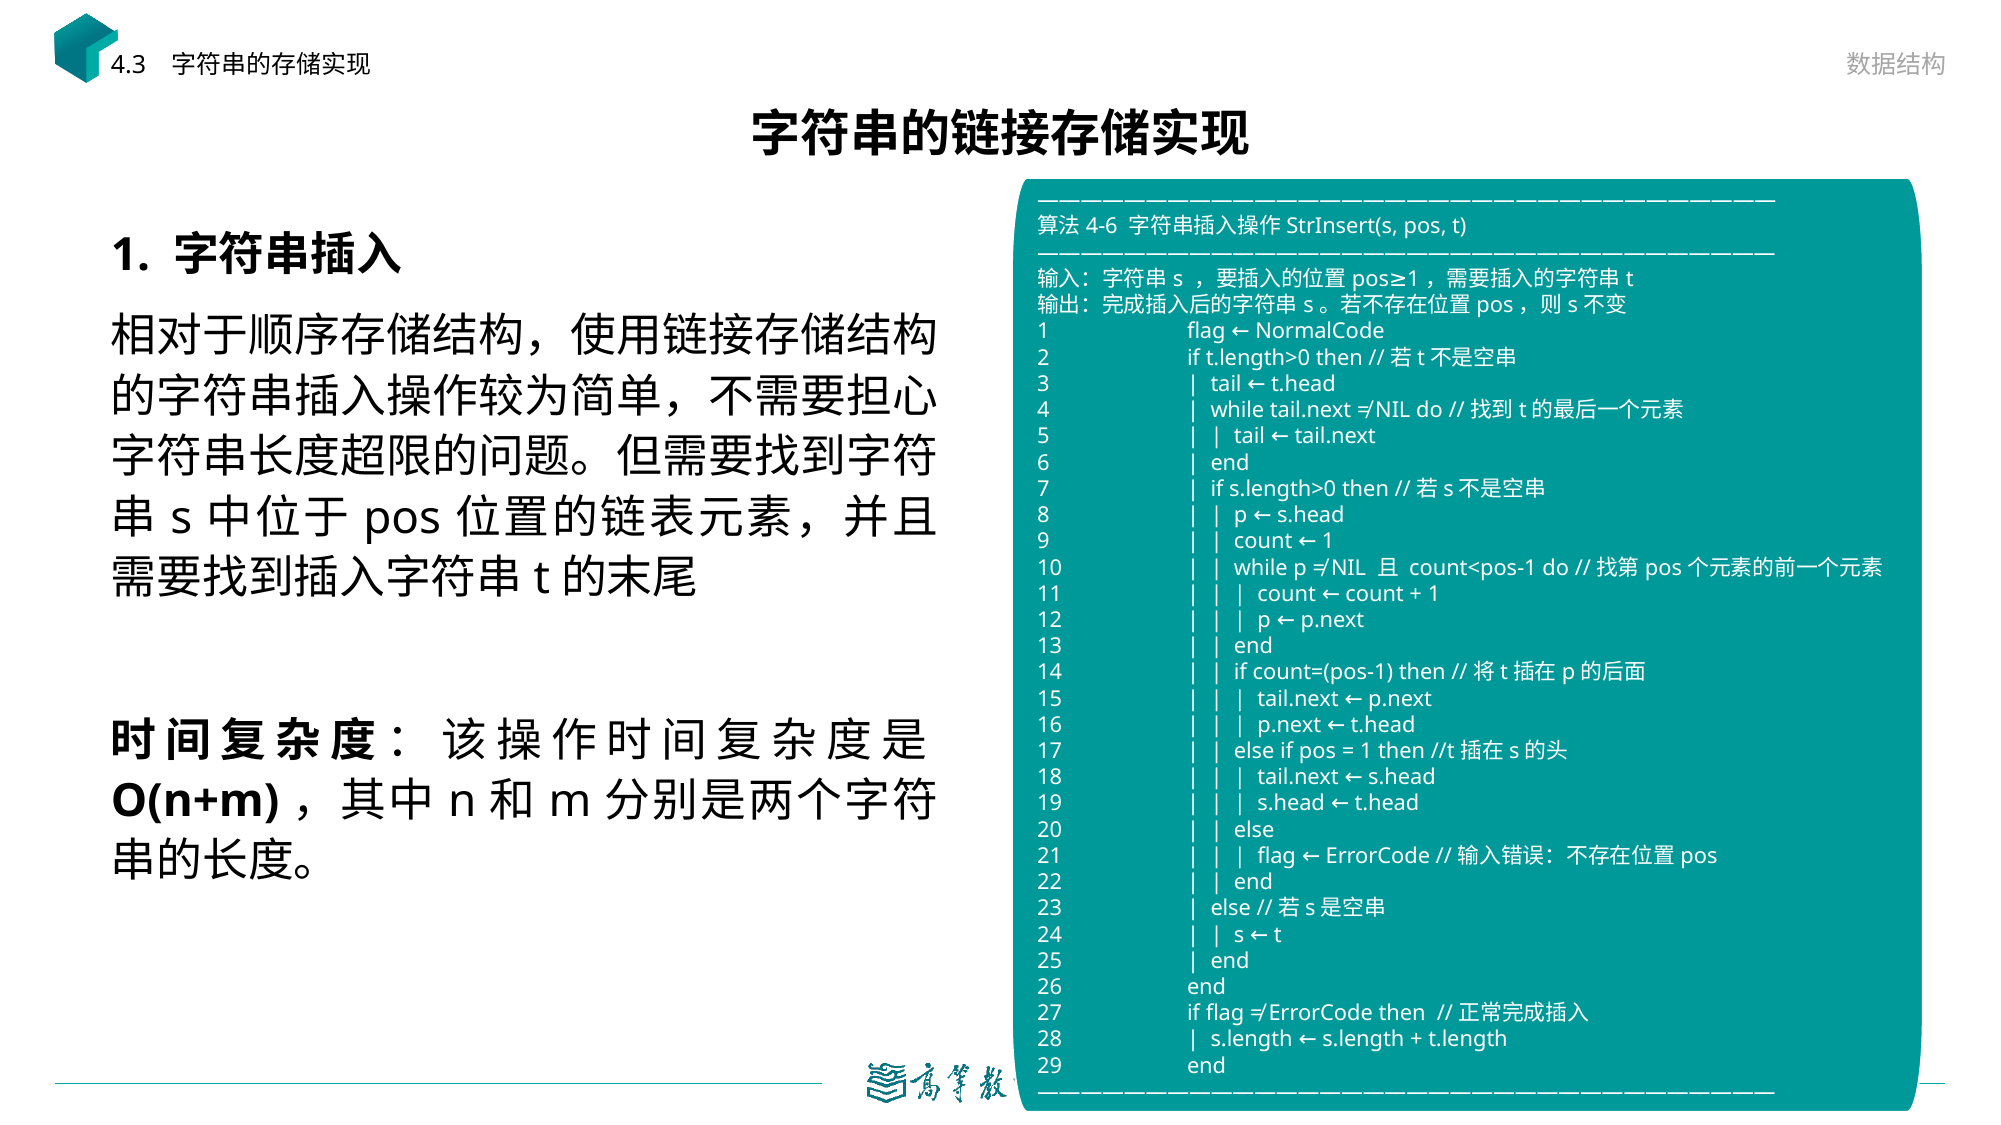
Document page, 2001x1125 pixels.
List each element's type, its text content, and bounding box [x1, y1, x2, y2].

list 1. 字符串插入 相对于顺序存储结构，使用链接存储结构的字符串插入操作较为简单，不需要担心字符串长度超限的问题。但需要找到字符串s中位于pos位置的链表元素，并且需要找到插入字符串t的末尾 时间复杂度：该操作时间复杂度是O(n+m)，其中n和m分别是两个字符串的长度。 [95, 211, 954, 591]
subtitle 4.3 字符串的存储实现 [95, 44, 894, 99]
picture [867, 1063, 1019, 1103]
title 字符串的链接存储实现 [137, 92, 1863, 178]
text_box [95, 591, 954, 1042]
text_box —————————————————————————————————— 算法4-6 字符串插入操作StrInsert(s, pos, t) —————————————————————————————————— 输入：字符串s ，要插入的位置pos≥1，需要插入的字符串t 输出：完成插入后的字符串s。若不存在位置pos，则s不变 1 flag ← NormalCode 2 if t.length>0 then //若t不是空串 3 | tail ← t.head 4 | while tail.next ≠ NIL do //找到t的最后一个元素 5 | | tail ← tail.next 6 | end 7 | if s.length>0 then //若s不是空串 8 | | p ← s.head 9 | | count ← 1 10 | | while p ≠ NIL 且 count<pos-1 do //找第pos个元素的前一个元素 11 | | | count ← count + 1 12 | | | p ← p.next 13 | | end 14 | | if count=(pos-1) then //将t插在p的后面 15 | | | tail.next ← p.next 16 | | | p.next ← t.head 17 | | else if pos = 1 then //t插在s的头 18 | | | tail.next ← s.head 19 | | | s.head ← t.head 20 | | else 21 | | | flag ← ErrorCode //输入错误：不存在位置pos 22 | | end 23 | else //若s是空串 24 | | s ← t 25 | end 26 end 27 if flag ≠ ErrorCode then //正常完成插入 28 | s.length ← s.length + t.length 29 end —————————————————————————————————— [1010, 176, 1924, 1113]
list 数据结构 [1115, 32, 1962, 86]
